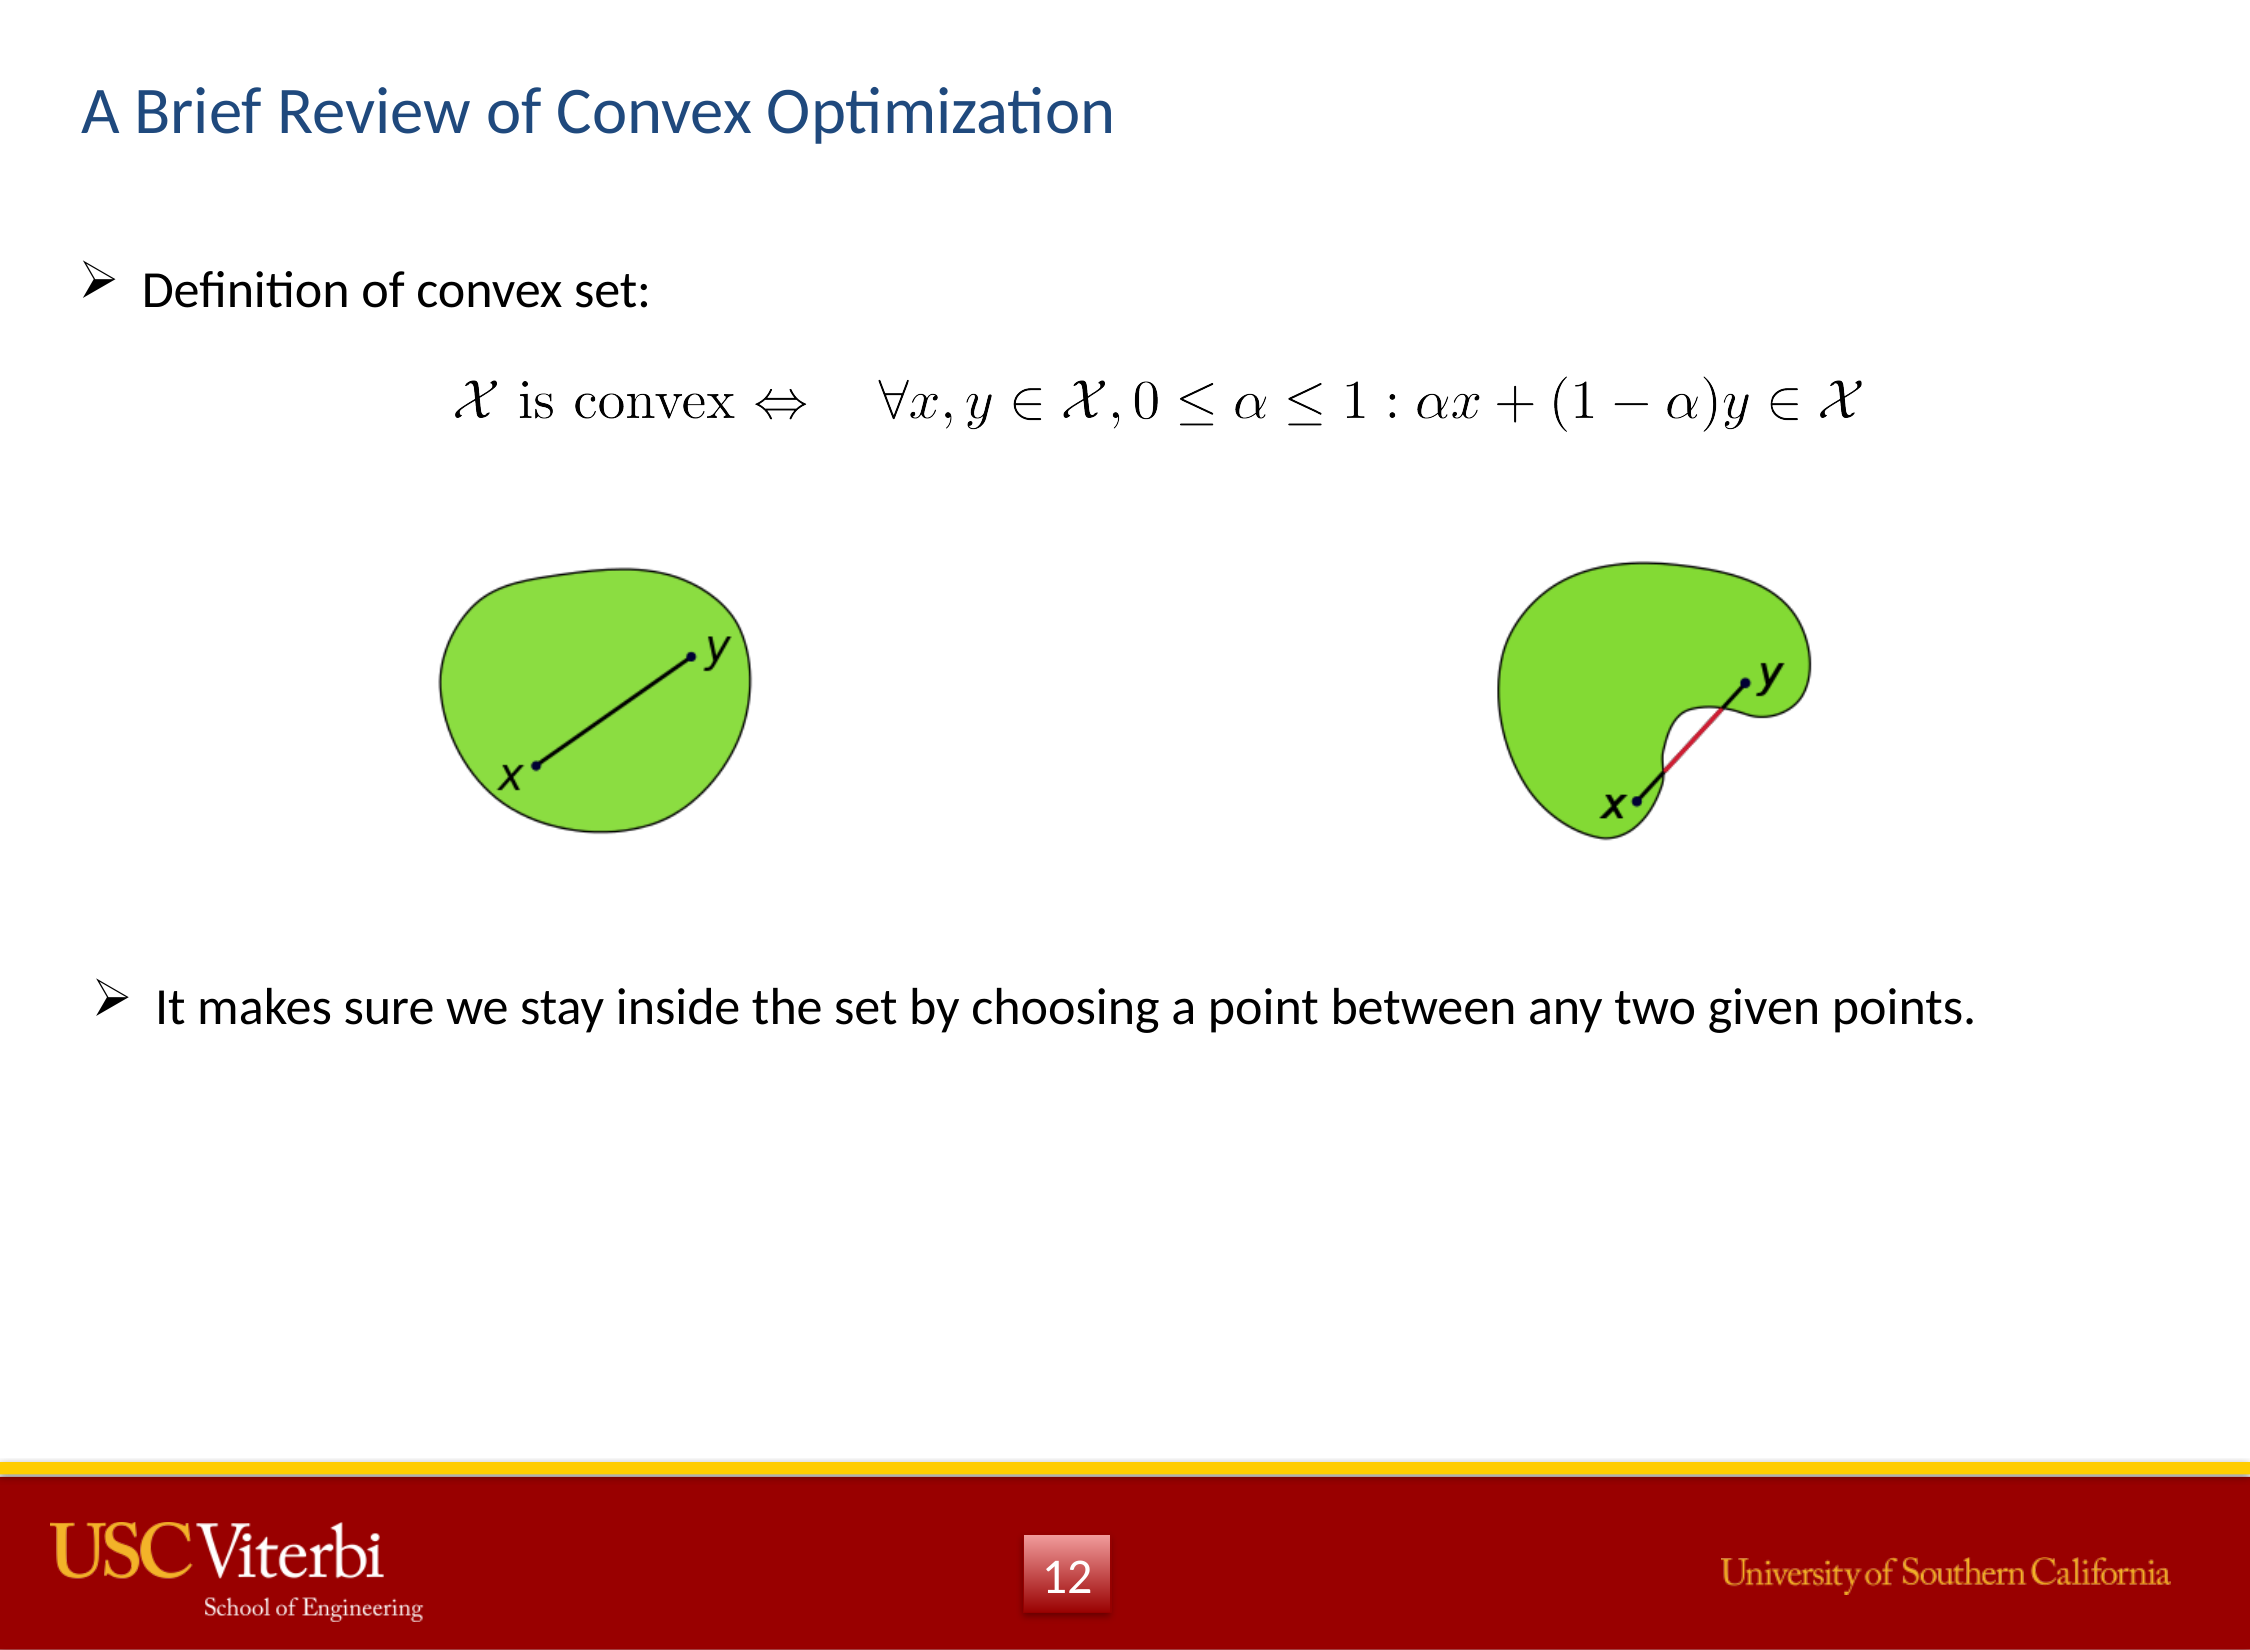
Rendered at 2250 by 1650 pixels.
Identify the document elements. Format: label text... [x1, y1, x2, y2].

picture [50, 1522, 424, 1622]
text_box 12 [1023, 1534, 1112, 1613]
text_box It makes sure we stay inside the set by choosing a point between any two given points. [0, 888, 2104, 1057]
picture [454, 375, 1862, 432]
text_box A Brief Review of Convex Optimization [66, 59, 1971, 145]
picture [423, 538, 768, 864]
picture [1721, 1557, 2171, 1595]
text_box Definition of convex set: [0, 170, 2091, 340]
picture [1482, 538, 1827, 864]
